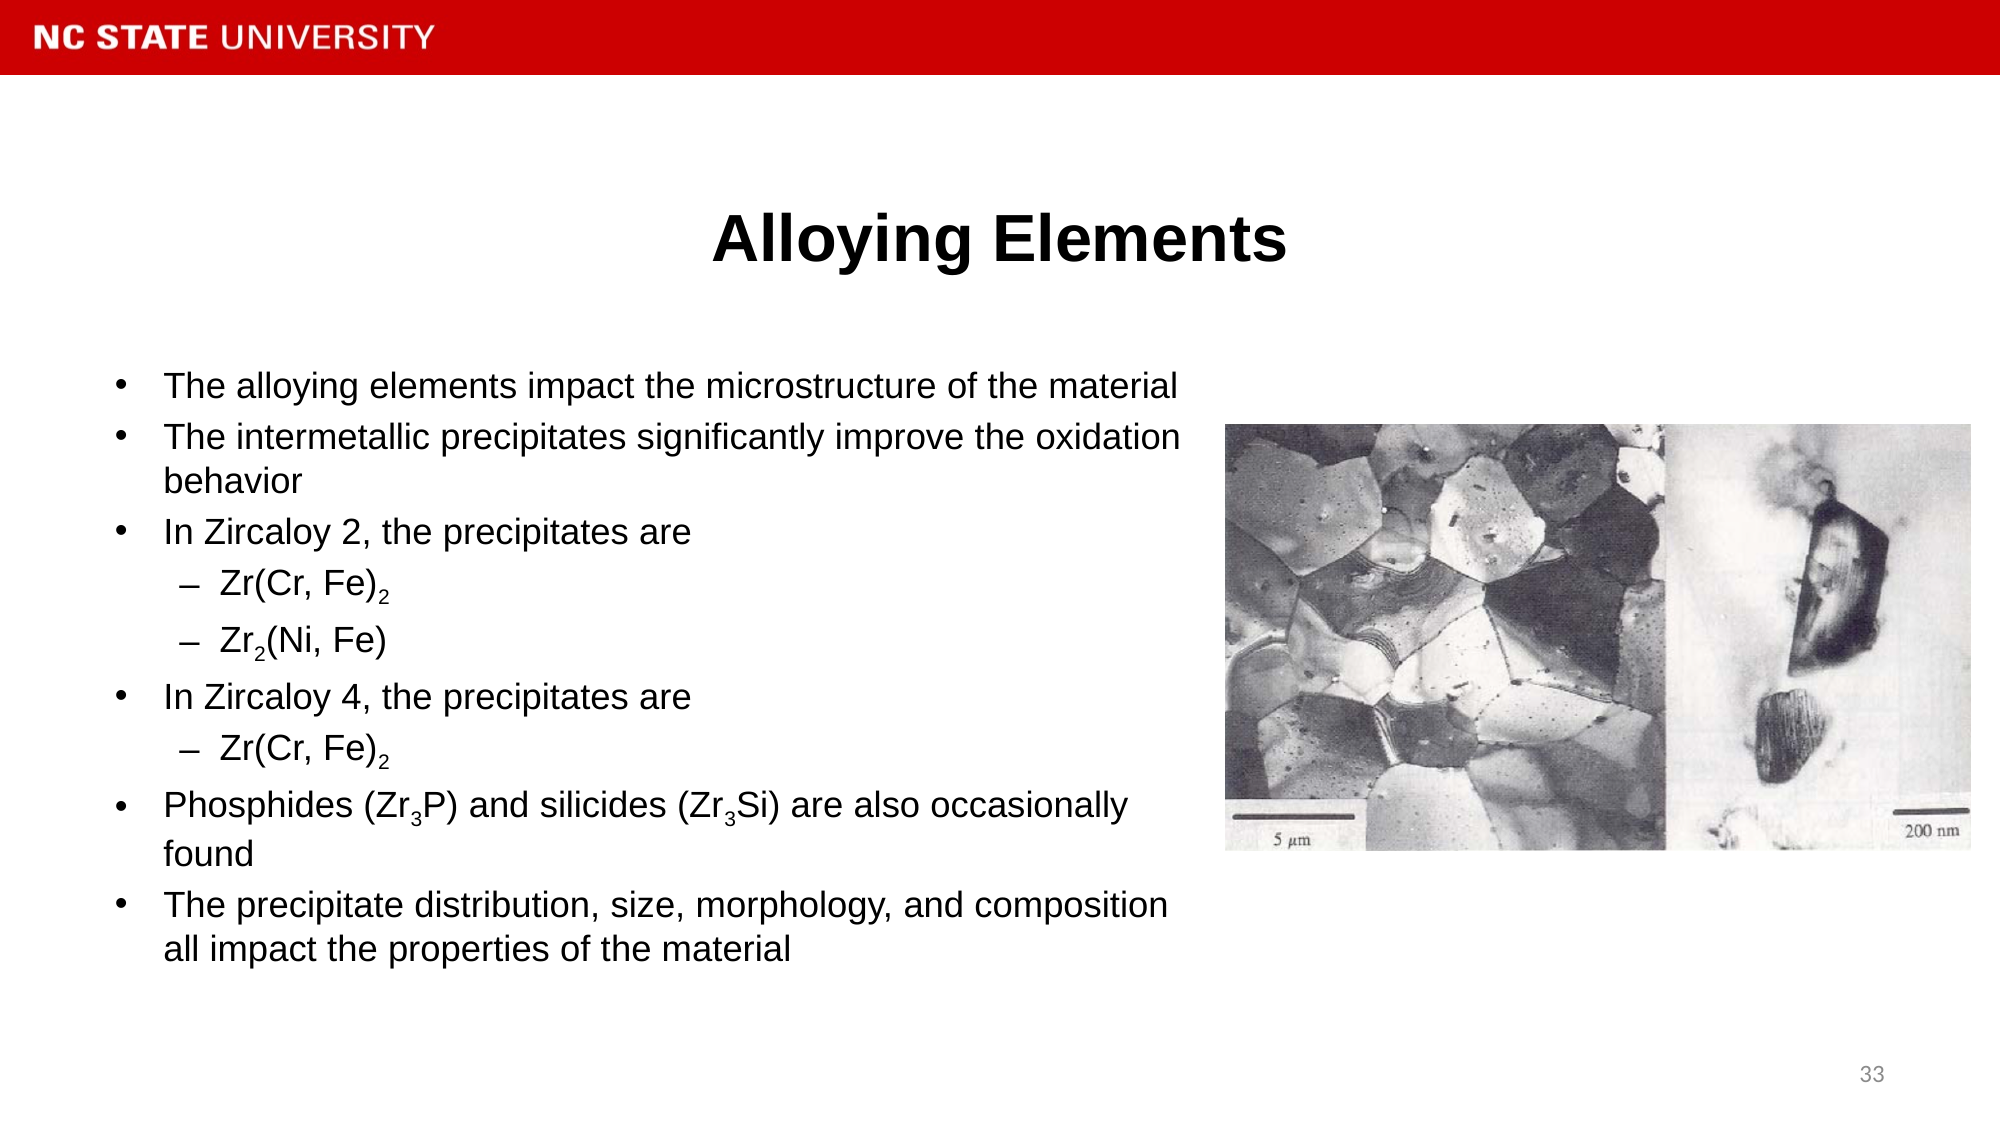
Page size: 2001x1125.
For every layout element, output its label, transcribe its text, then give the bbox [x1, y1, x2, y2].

picture [1224, 423, 1971, 851]
picture [0, 0, 2000, 75]
list The alloying elements impact the microstructure of the material The intermetallic precipitates significantly improve the oxidation behavior In Zircaloy 2, the precipitates are Zr(Cr, Fe)2 Zr2(Ni, Fe) In Zircaloy 4, the precipitates are Zr(Cr, Fe)2 Phosphides (Zr3P) and silicides (Zr3Si) are also occasionally found The precipitate distribution, size, morphology, and composition all impact the properties of the material [99, 354, 1206, 1005]
slide_number 33 [1433, 1042, 1900, 1103]
title Alloying Elements [99, 147, 1900, 323]
